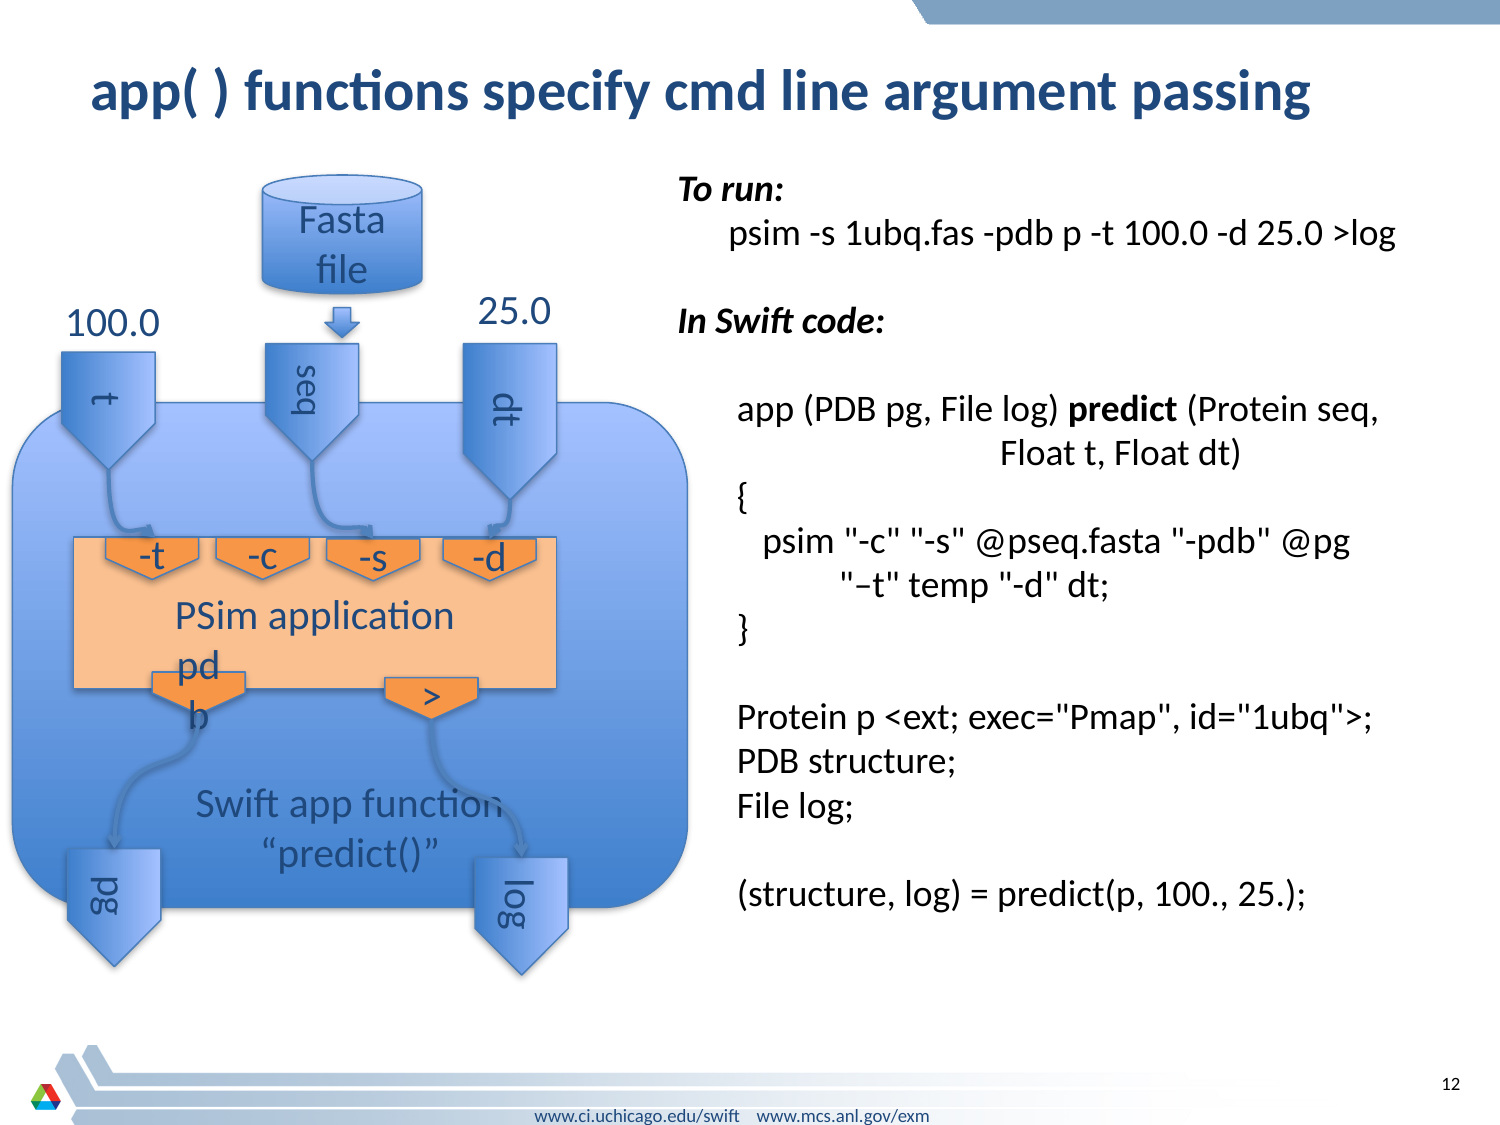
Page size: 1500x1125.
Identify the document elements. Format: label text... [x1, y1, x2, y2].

title app( ) functions specify cmd line argument passing [74, 44, 1426, 233]
slide_number 12 [1412, 1064, 1476, 1095]
text_box Fasta file [261, 174, 423, 295]
footer www.ci.uchicago.edu/swift www.mcs.anl.gov/exm [519, 1095, 1495, 1125]
picture [0, 0, 1500, 26]
text_box 100.0 [49, 286, 213, 342]
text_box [12, 343, 688, 976]
picture [0, 1037, 1500, 1125]
text_box 25.0 [462, 275, 575, 340]
text_box [324, 306, 361, 339]
text_box To run: psim -s 1ubq.fas -pdb p -t 100.0 -d 25.0 >log In Swift code: app (PDB pg, File log) predict (Protein seq, Float t, Float dt) { psim "-c" "-s" @pseq.fasta "-pdb" @pg "–t" temp "-d" dt; } Protein p <ext; exec="Pmap", id="1ubq">; PDB structure; File log; (structure, log) = predict(p, 100., 25.); [662, 112, 1500, 922]
